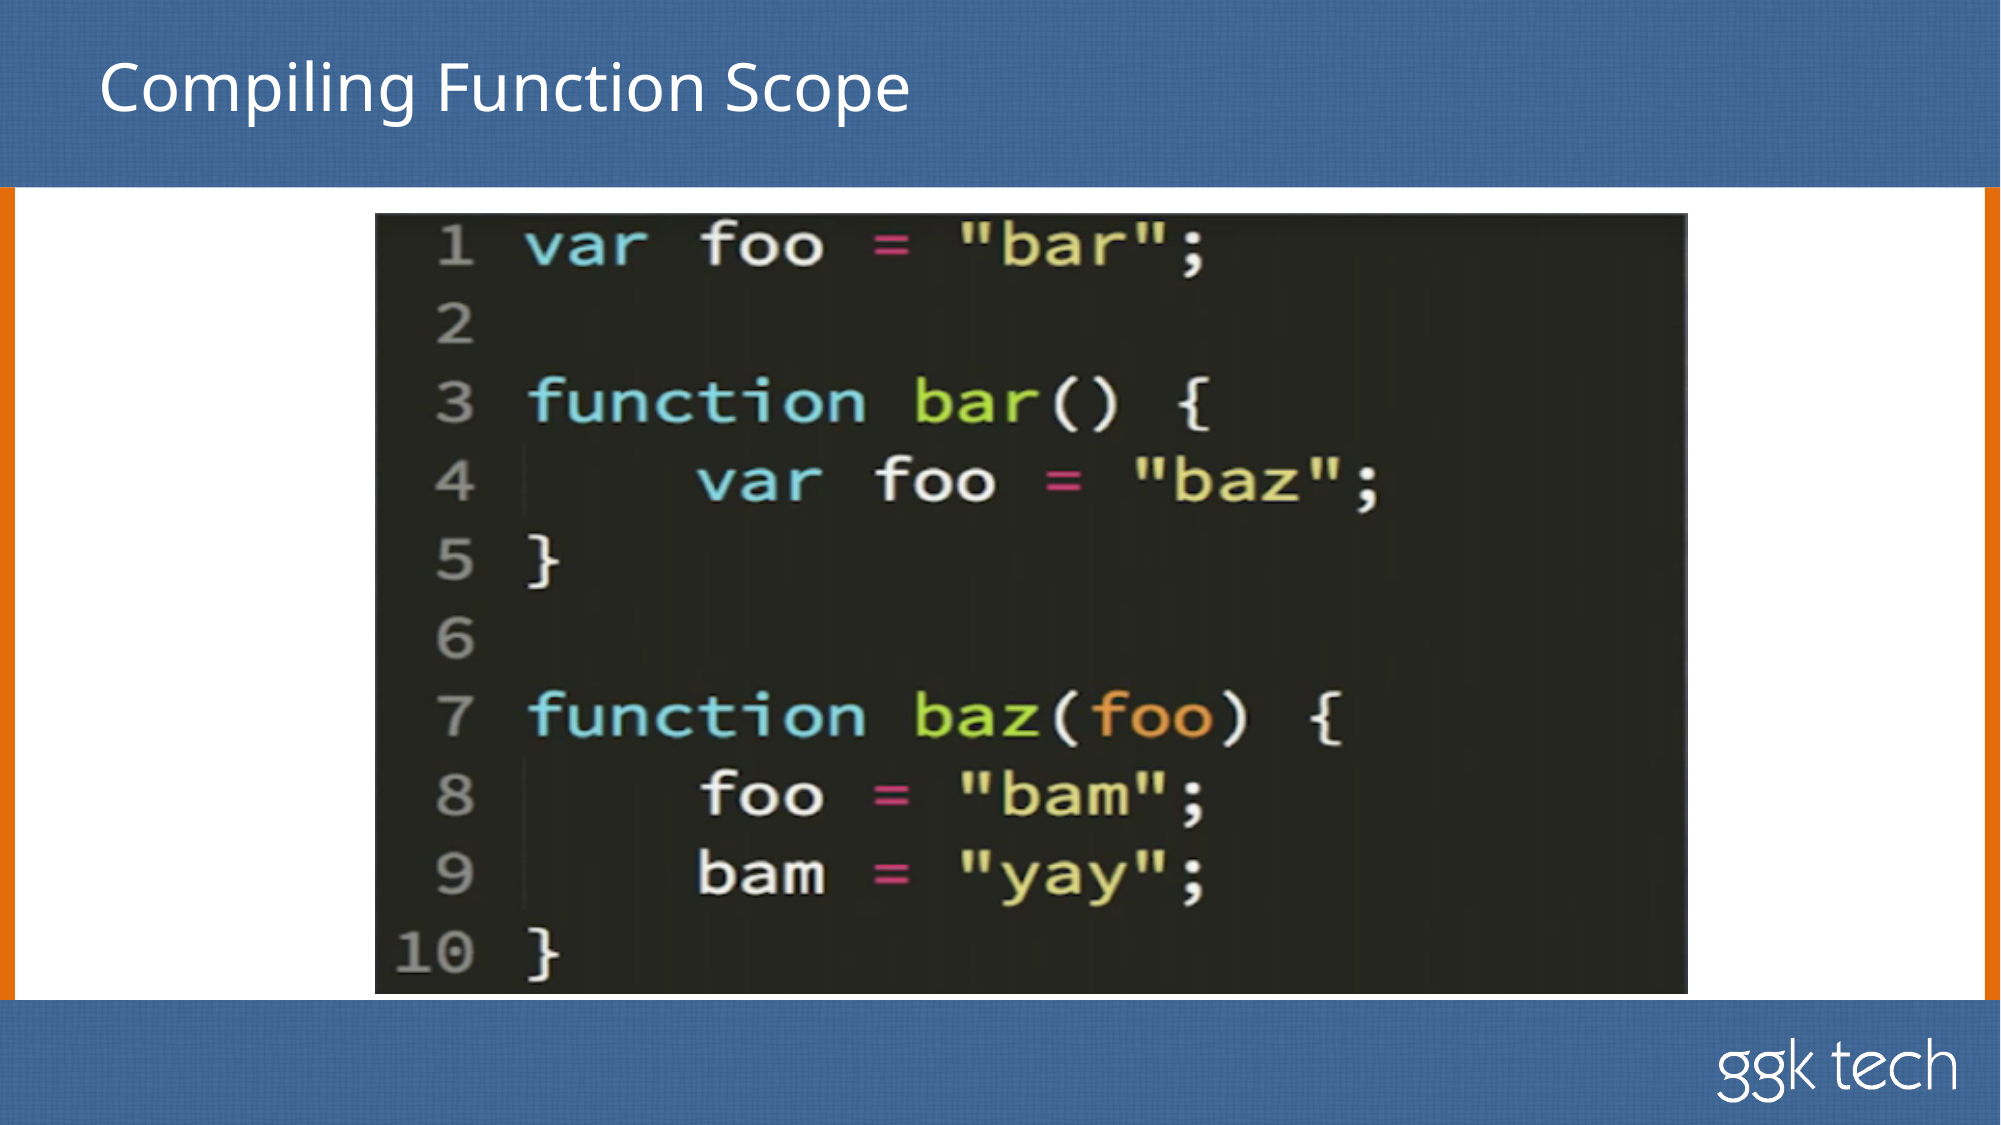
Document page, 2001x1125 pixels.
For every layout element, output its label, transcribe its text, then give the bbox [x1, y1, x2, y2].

picture [374, 213, 1688, 995]
title Compiling Function Scope [83, 24, 1884, 145]
picture [0, 0, 2001, 1125]
